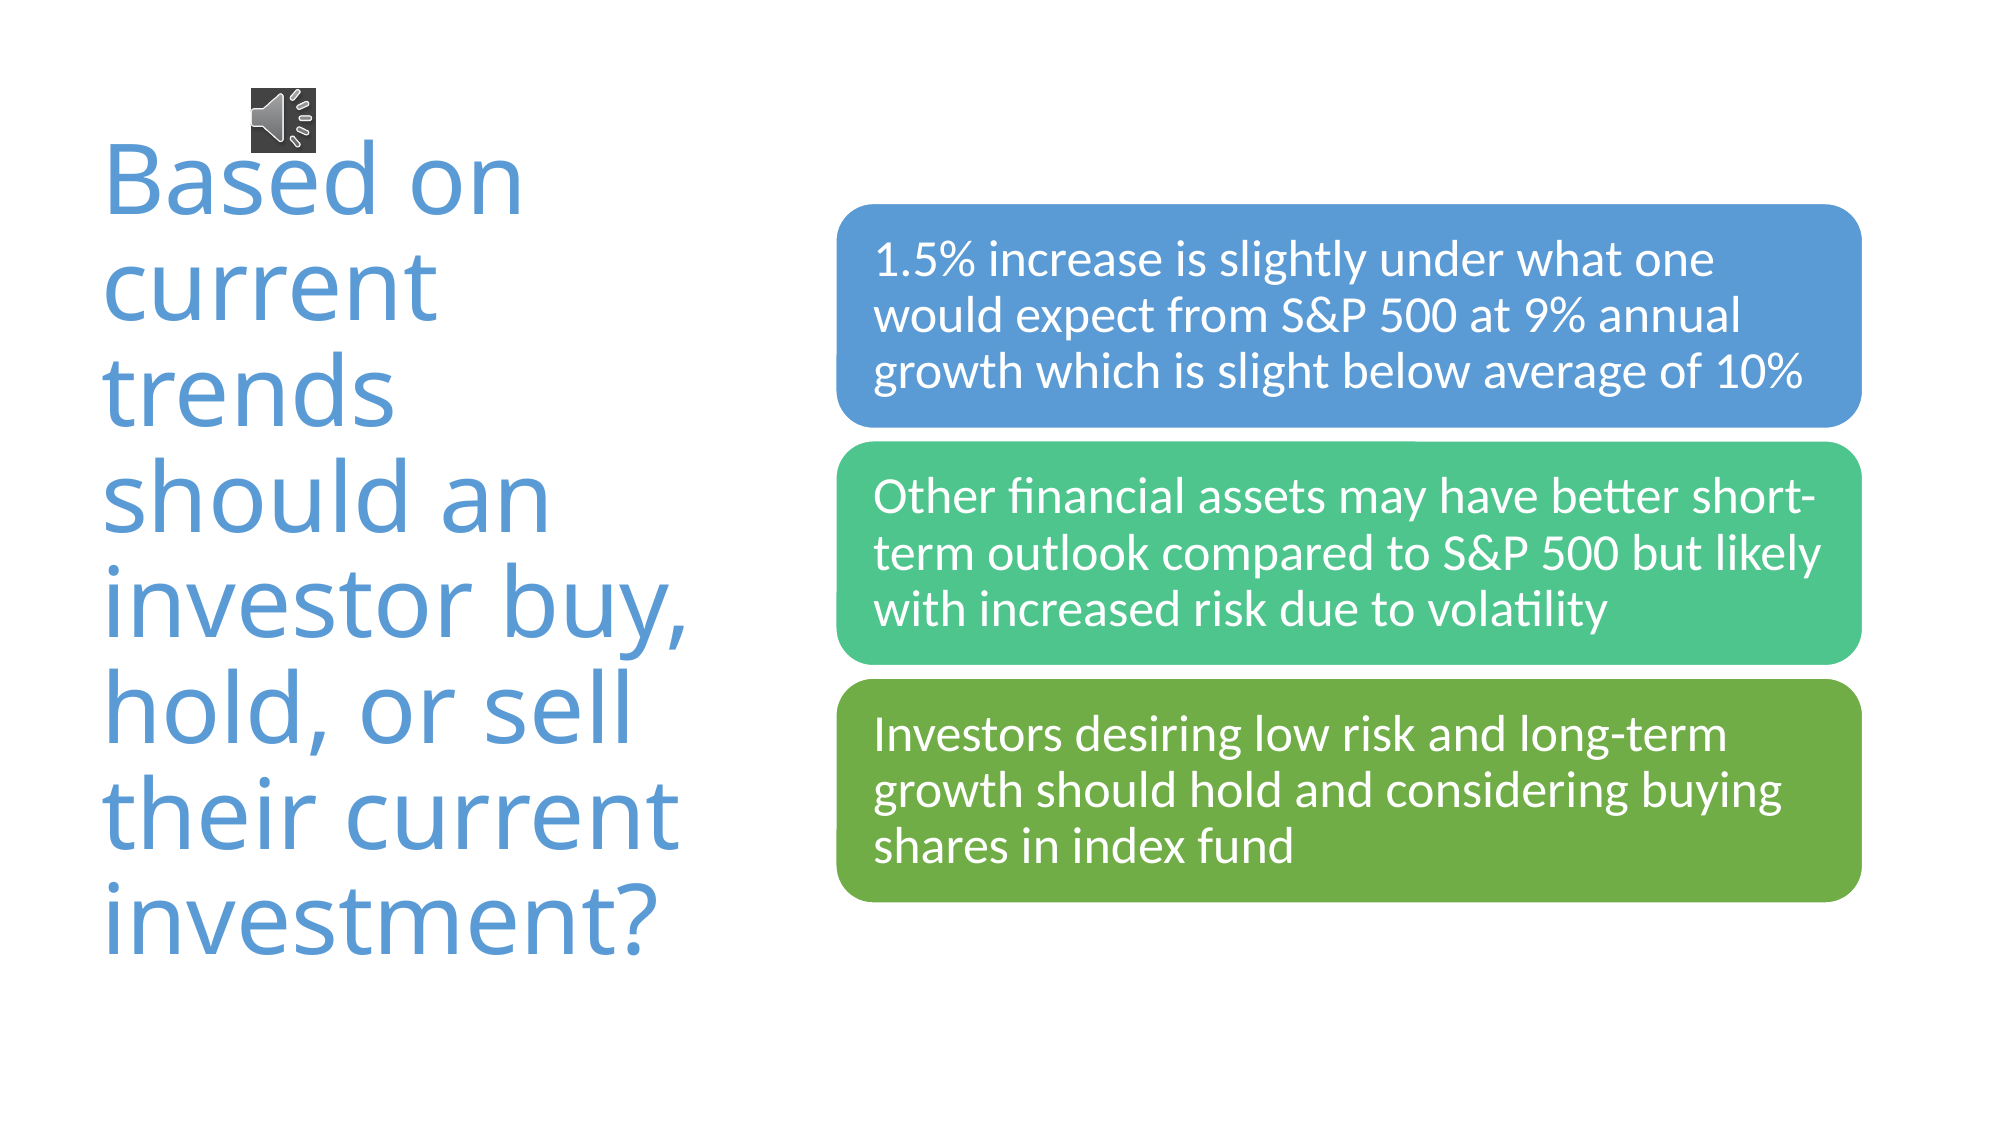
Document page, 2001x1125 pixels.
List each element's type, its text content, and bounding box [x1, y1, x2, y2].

title Based on current trends should an investor buy, hold, or sell their current investment? [86, 101, 711, 1005]
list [835, 101, 1863, 1005]
picture [249, 86, 317, 154]
